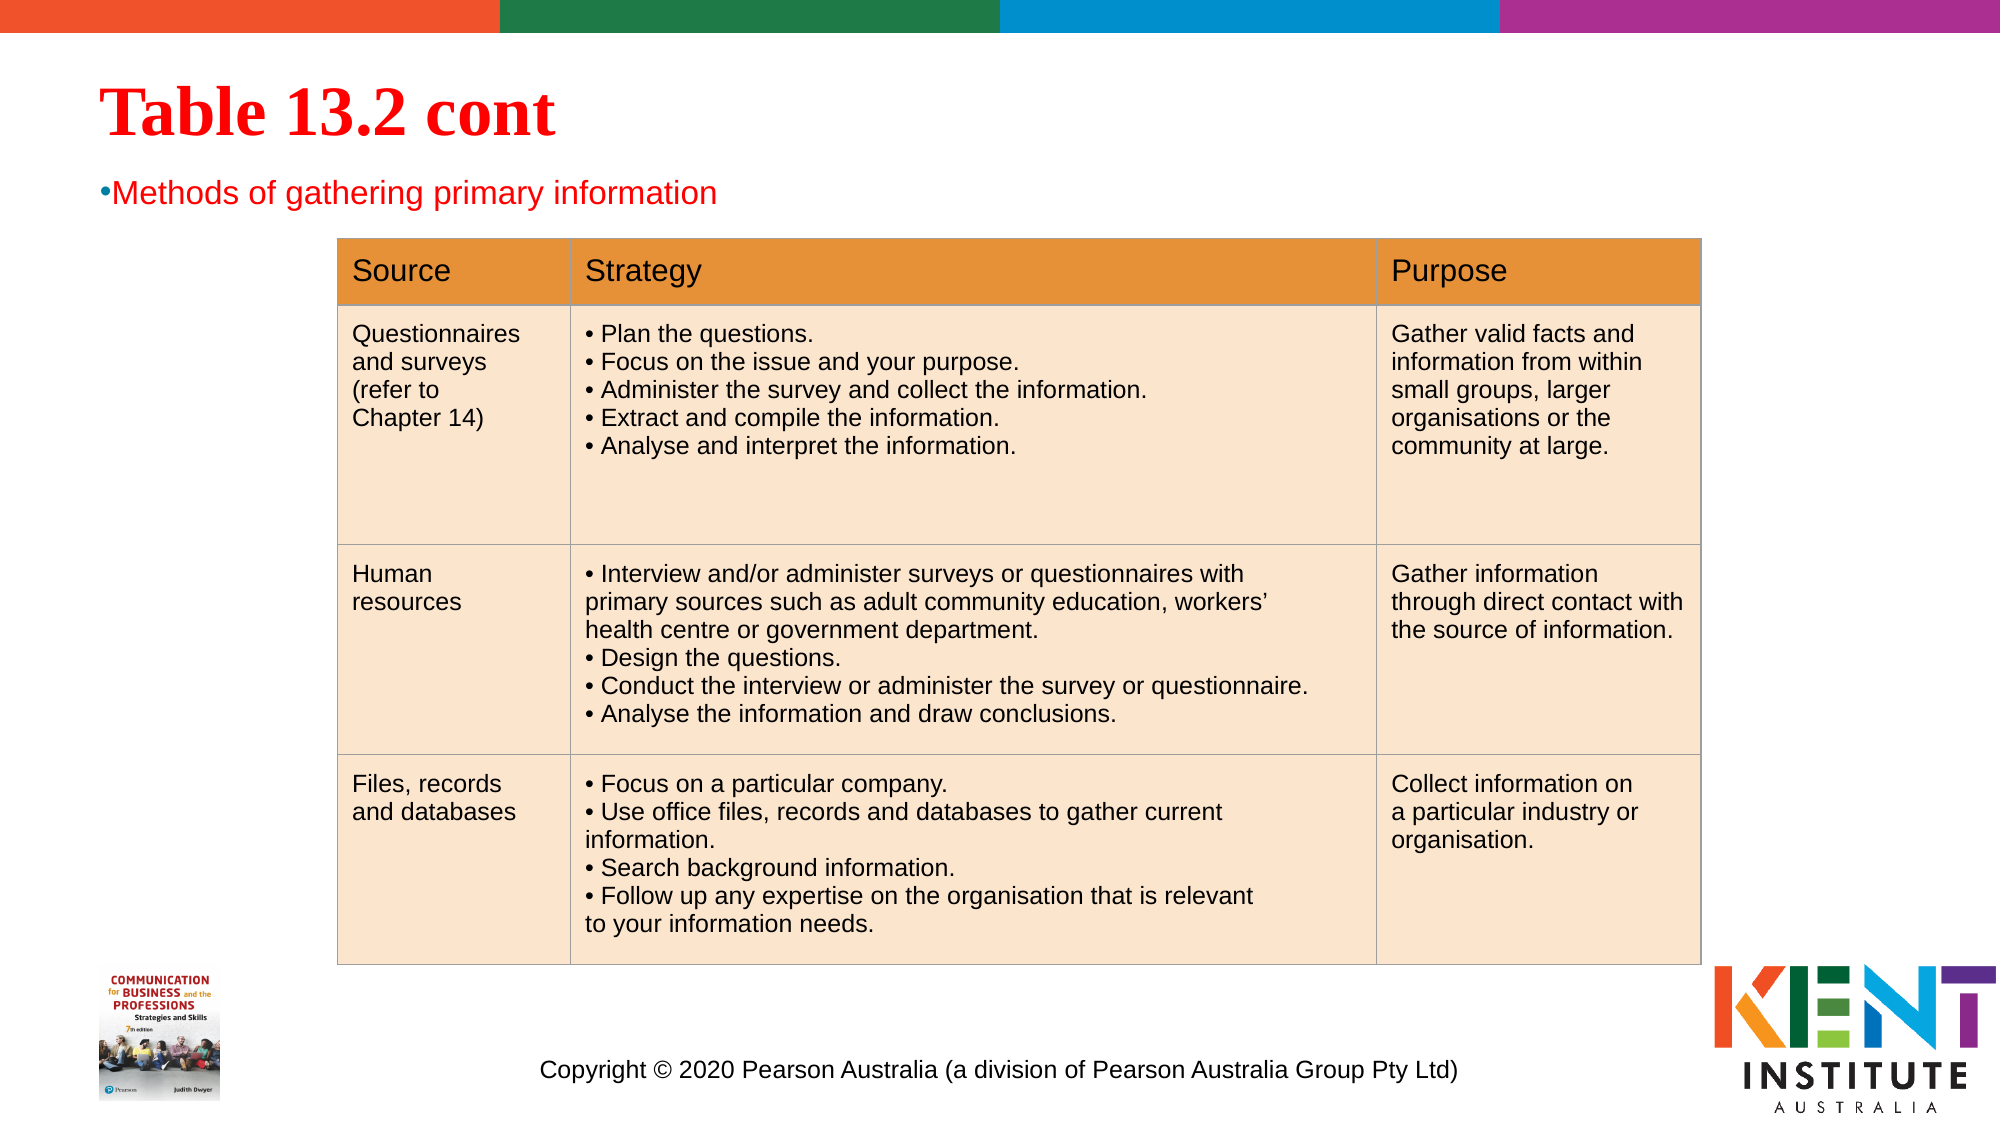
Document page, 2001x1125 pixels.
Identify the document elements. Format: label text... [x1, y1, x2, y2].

picture [1710, 961, 2000, 1125]
list Methods of gathering primary information [99, 171, 1900, 898]
table_cell • Plan the questions. • Focus on the issue and your purpose. • Administer the survey and collect the information. • Extract and compile the information. • Analyse and interpret the information. [571, 306, 1376, 544]
table_cell • Focus on a particular company. • Use office files, records and databases to gather current information. • Search background information. • Follow up any expertise on the organisation that is relevant to your information needs. [571, 755, 1376, 964]
table_header Purpose [1377, 239, 1700, 304]
table_cell Gather information through direct contact with the source of information. [1377, 545, 1700, 754]
table_cell Collect information on a particular industry or organisation. [1377, 755, 1700, 964]
table_cell Human resources [338, 545, 570, 754]
title Table 13.2 cont [99, 0, 1900, 150]
table_cell Questionnaires and surveys (refer to Chapter 14) [338, 306, 570, 544]
table_cell Gather valid facts and information from within small groups, larger organisations or the community at large. [1377, 306, 1700, 544]
table_header Strategy [571, 239, 1376, 304]
picture [99, 964, 220, 1101]
table_cell Files, records and databases [338, 755, 570, 964]
table_cell • Interview and/or administer surveys or questionnaires with primary sources such as adult community education, workers’ health centre or government department. • Design the questions. • Conduct the interview or administer the survey or questionnaire. • Analyse the information and draw conclusions. [571, 545, 1376, 754]
table_header Source [338, 239, 570, 304]
